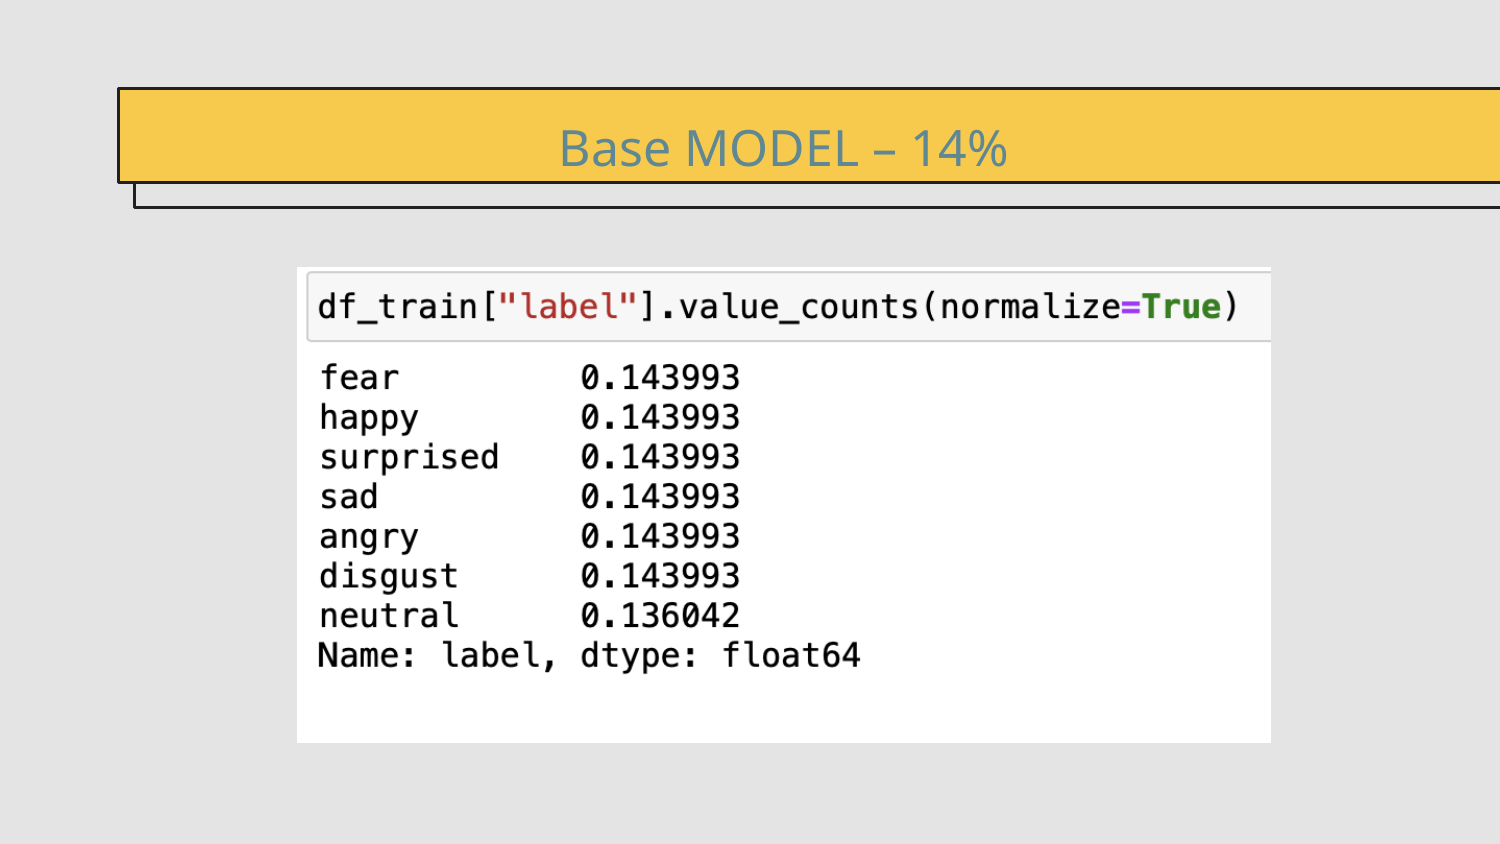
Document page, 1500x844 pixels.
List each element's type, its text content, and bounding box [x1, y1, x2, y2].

title Base MODEL – 14% [152, 101, 1416, 180]
picture [297, 266, 1271, 743]
